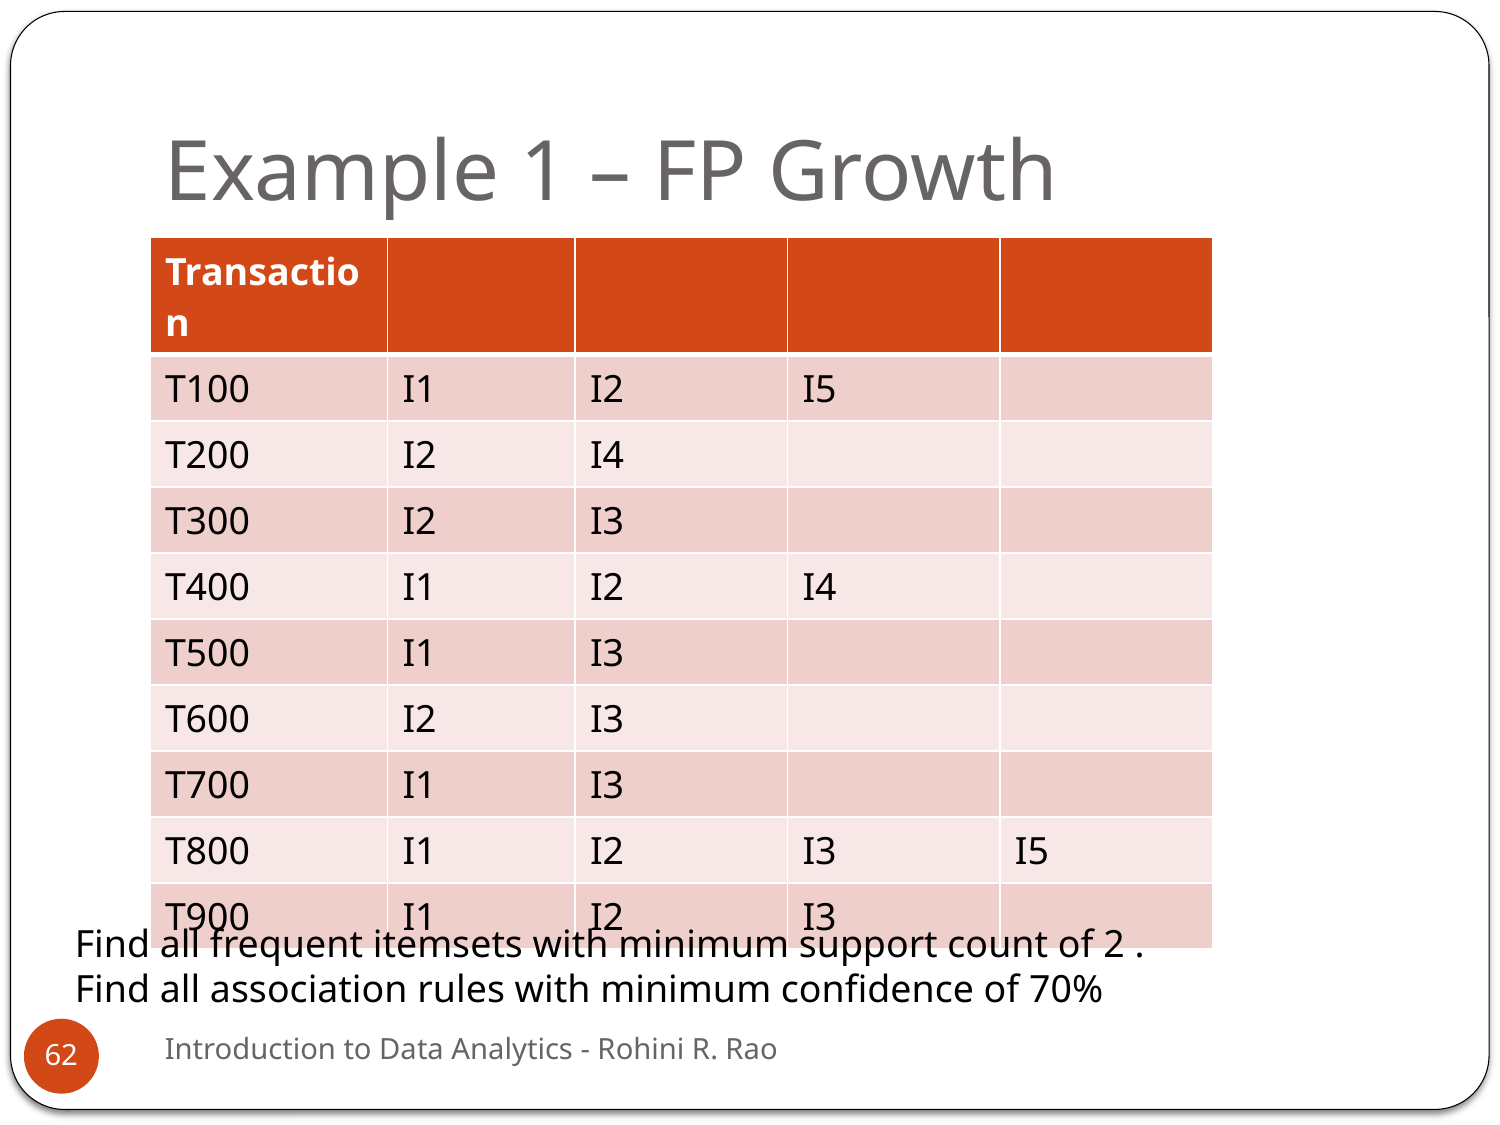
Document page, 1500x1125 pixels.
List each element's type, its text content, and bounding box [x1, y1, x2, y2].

table_cell I3 [576, 686, 787, 750]
table_cell T400 [151, 554, 387, 618]
table_cell T700 [151, 752, 387, 816]
table_cell [788, 686, 999, 750]
table_cell I1 [388, 884, 574, 912]
table_header [1001, 238, 1212, 352]
table_cell I2 [388, 686, 574, 750]
table_cell I2 [576, 554, 787, 618]
table_cell [788, 620, 999, 684]
table_cell I5 [788, 357, 999, 420]
table_cell [788, 488, 999, 552]
slide_number 62 [23, 1018, 99, 1094]
table_cell [788, 752, 999, 816]
table_cell I2 [576, 818, 787, 882]
table_cell T300 [151, 488, 387, 552]
table_cell I3 [576, 752, 787, 816]
table_cell I5 [1001, 818, 1212, 882]
table_cell I2 [576, 357, 787, 420]
table_cell T100 [151, 357, 387, 420]
table_cell I3 [576, 488, 787, 552]
table_cell I4 [788, 554, 999, 618]
table_header Transaction [151, 238, 387, 352]
table_cell I1 [388, 554, 574, 618]
table_cell T200 [151, 422, 387, 486]
title Example 1 – FP Growth [150, 45, 1425, 233]
table_cell T600 [151, 686, 387, 750]
table_cell [1001, 357, 1212, 420]
table_cell [1001, 686, 1212, 750]
table_cell [1001, 620, 1212, 684]
table_cell [1001, 884, 1212, 948]
table_cell I2 [576, 884, 787, 912]
table_cell I1 [388, 620, 574, 684]
table_cell I1 [388, 752, 574, 816]
text_box Find all frequent itemsets with minimum support count of 2 . Find all association rules with minimum confidence of 70% [59, 912, 1161, 1018]
table_cell I1 [388, 818, 574, 882]
table_header [576, 238, 787, 352]
table_cell T900 [151, 884, 387, 912]
table_cell T800 [151, 818, 387, 882]
footer Introduction to Data Analytics - Rohini R. Rao [150, 1018, 800, 1088]
table_cell [1001, 752, 1212, 816]
table_header [788, 238, 999, 352]
table_header [388, 238, 574, 352]
table_cell I2 [388, 422, 574, 486]
table_cell I1 [388, 357, 574, 420]
table_cell [1001, 488, 1212, 552]
table_cell I2 [388, 488, 574, 552]
table_cell T500 [151, 620, 387, 684]
table_cell I4 [576, 422, 787, 486]
table_cell I3 [788, 884, 999, 912]
table_cell [788, 422, 999, 486]
table_cell [1001, 422, 1212, 486]
table_cell I3 [788, 818, 999, 882]
table_cell I3 [576, 620, 787, 684]
table_cell [1001, 554, 1212, 618]
